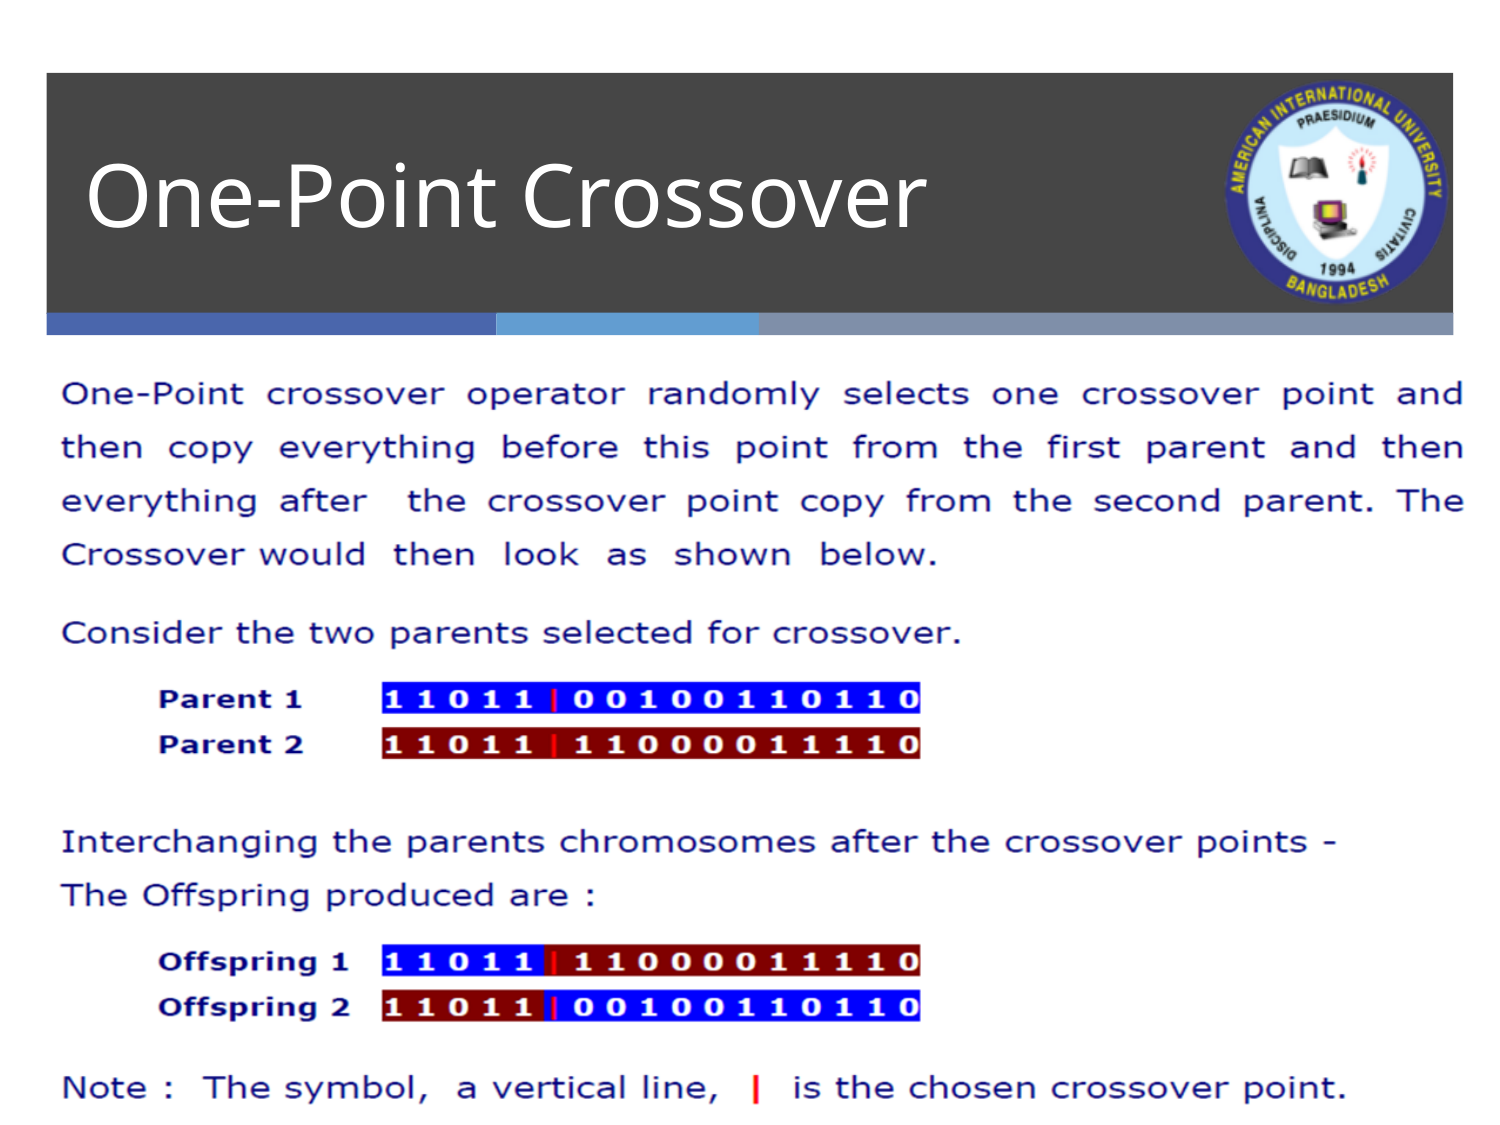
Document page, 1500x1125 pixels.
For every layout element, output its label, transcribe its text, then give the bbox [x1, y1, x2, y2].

title One-Point Crossover [69, 73, 1351, 253]
picture [1220, 75, 1454, 310]
picture [41, 365, 1473, 1125]
